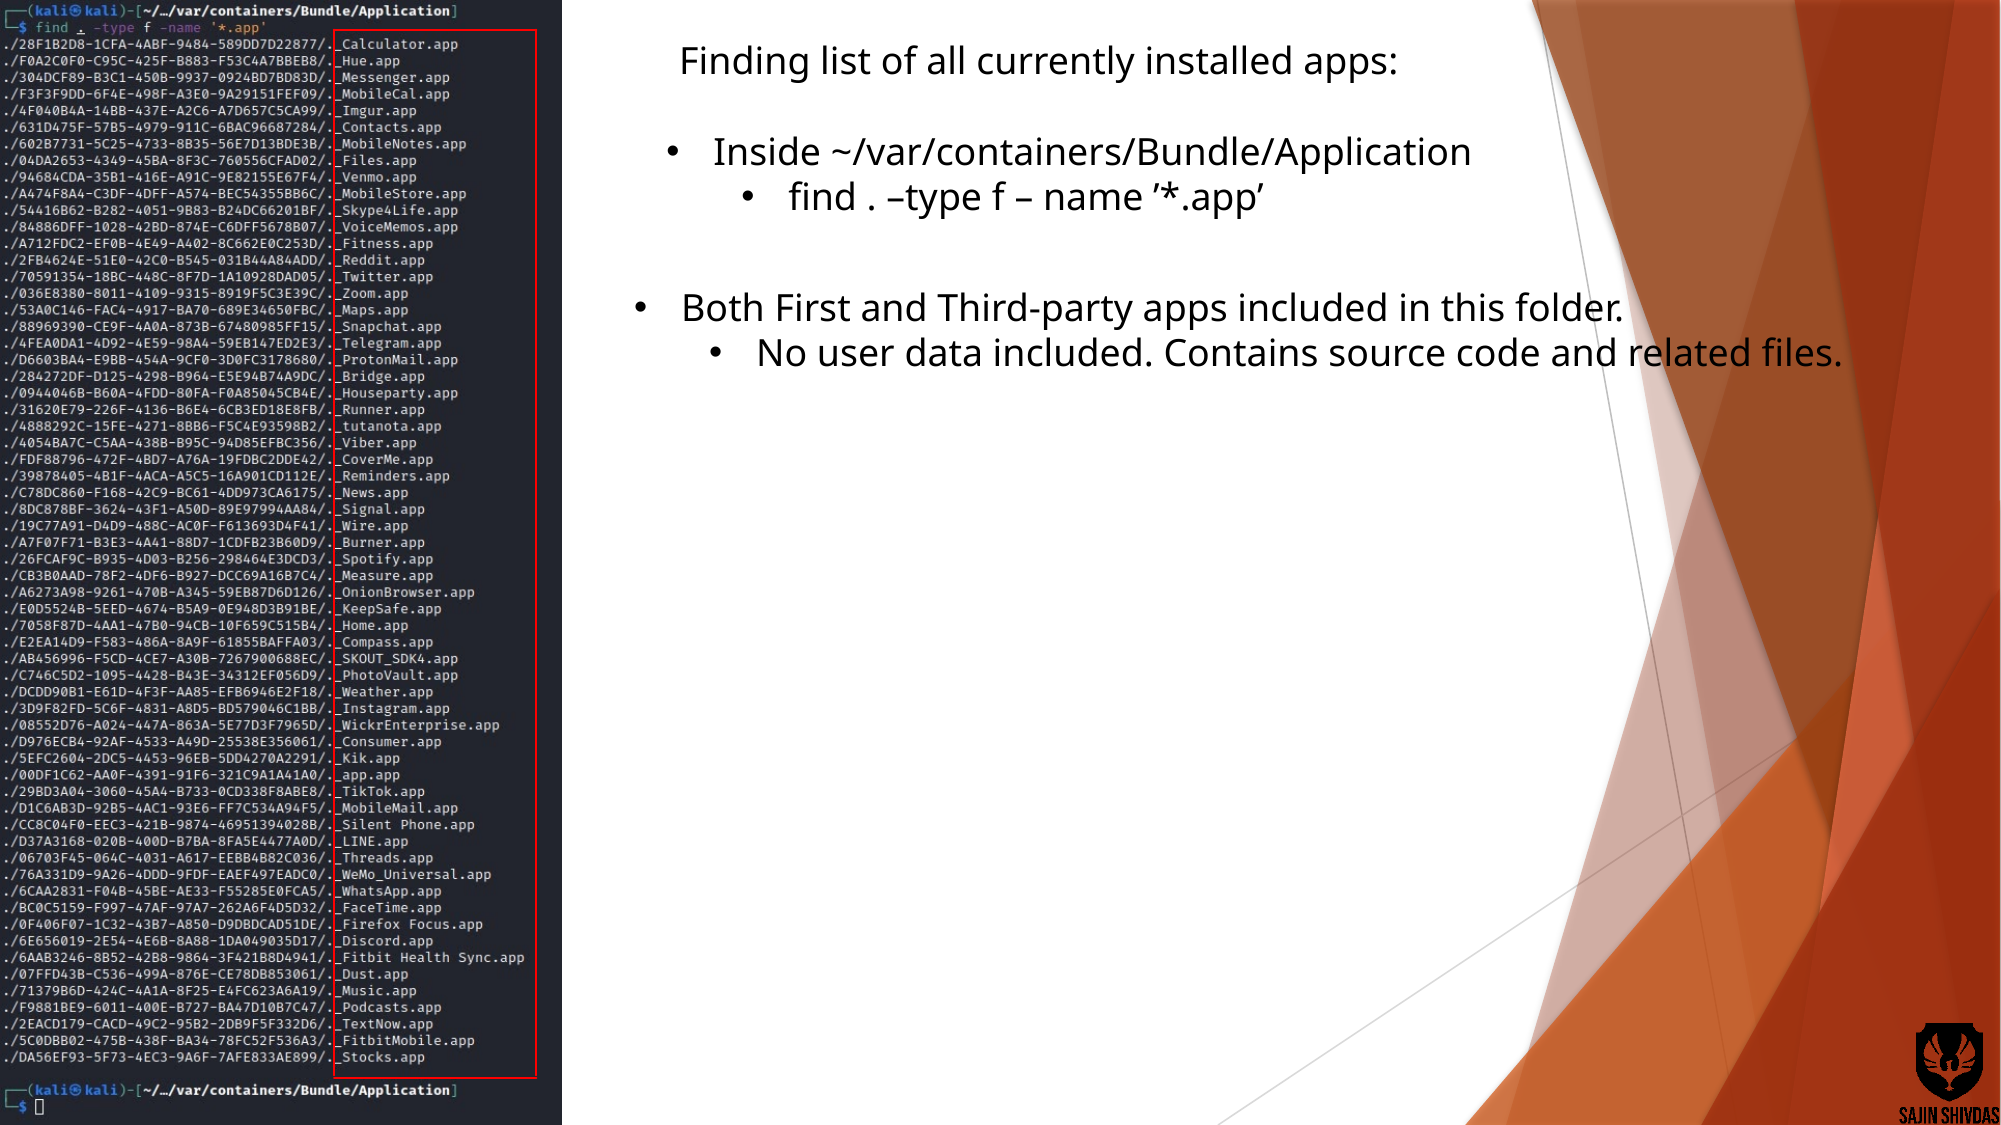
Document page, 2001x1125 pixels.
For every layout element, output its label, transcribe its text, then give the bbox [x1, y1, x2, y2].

picture [1888, 1012, 2001, 1125]
text_box Both First and Third-party apps included in this folder. No user data included. Contains source code and related files. [619, 276, 1860, 382]
text_box Inside ~/var/containers/Bundle/Application find . –type f – name ’*.app’ [651, 120, 1488, 226]
picture [0, 0, 563, 1125]
text_box Finding list of all currently installed apps: [664, 29, 1476, 90]
